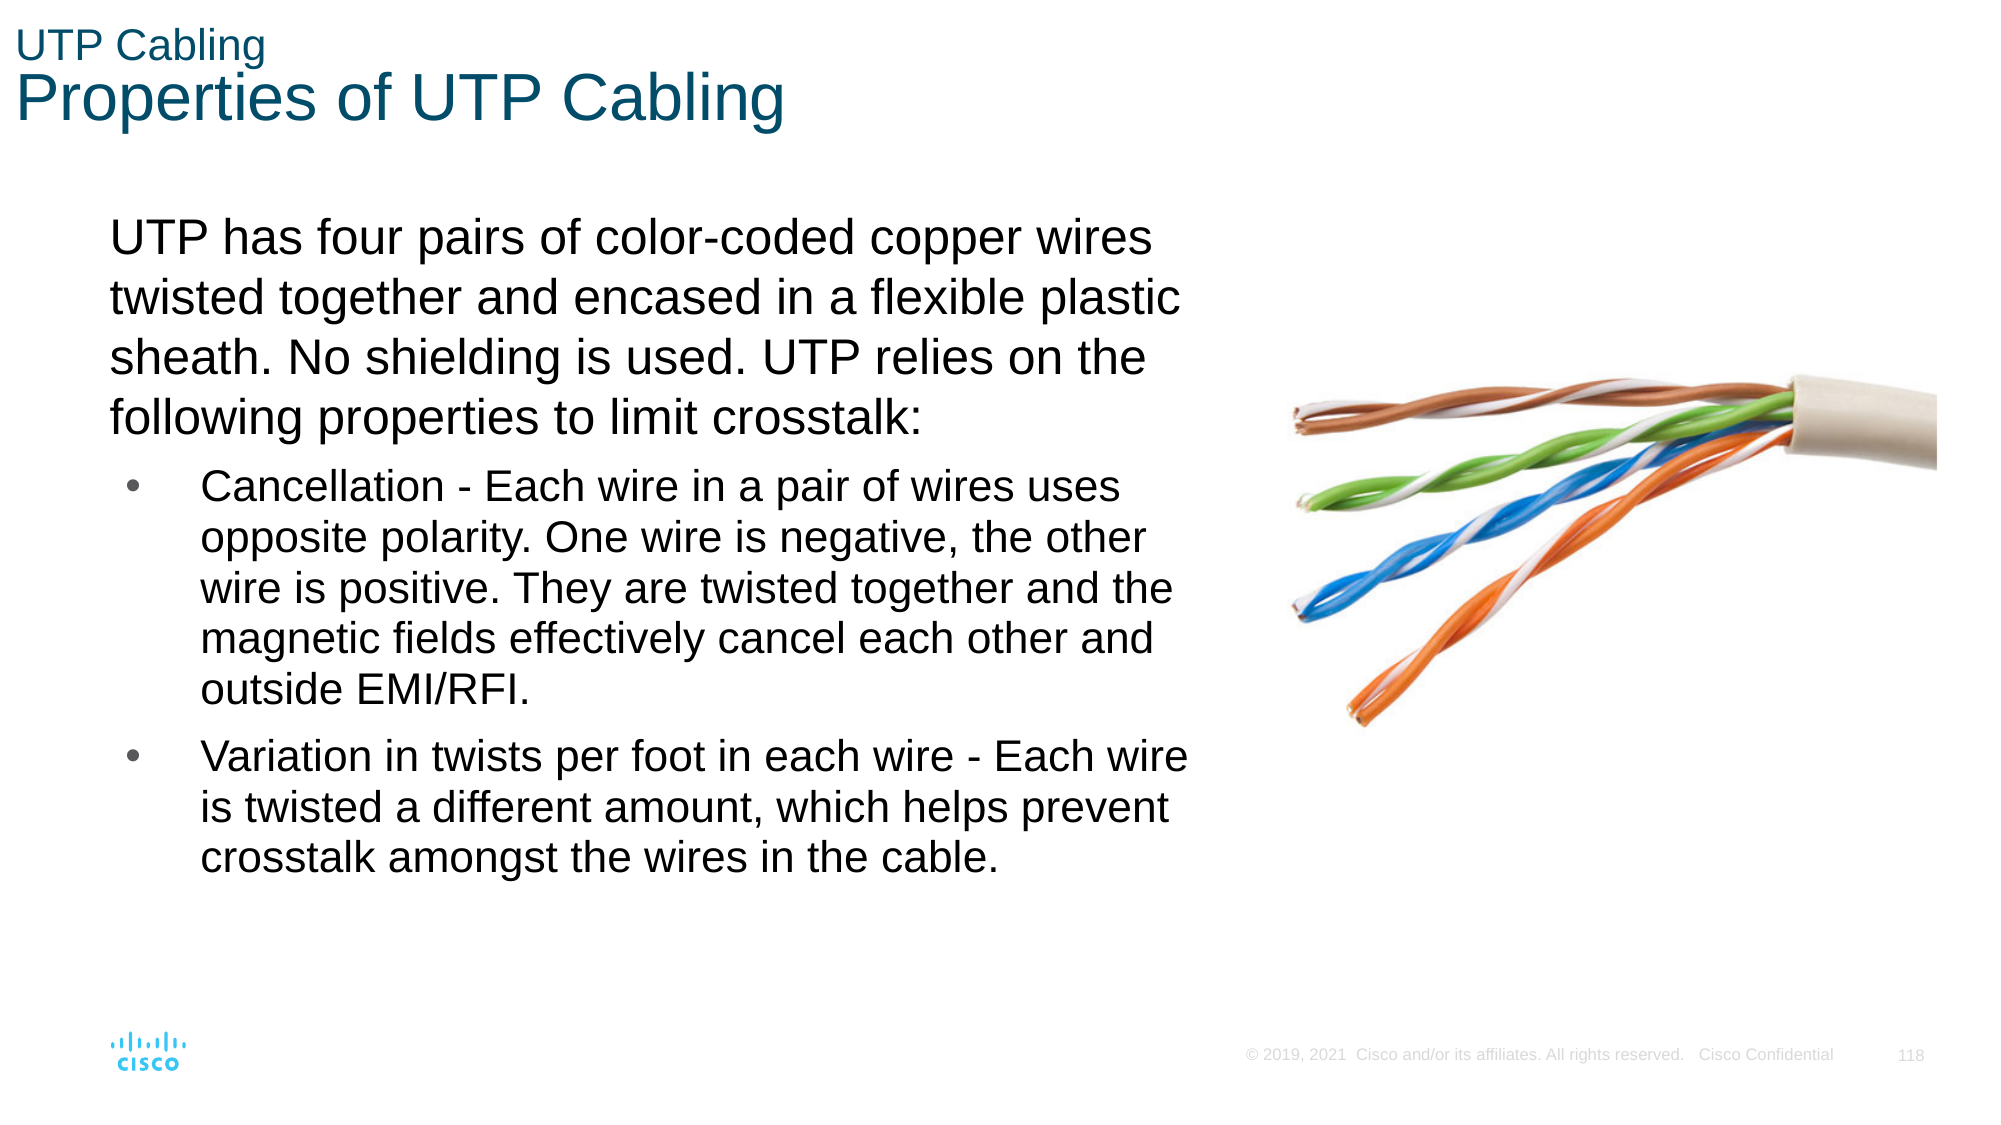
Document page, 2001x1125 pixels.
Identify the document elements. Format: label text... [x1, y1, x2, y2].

picture [1232, 331, 1974, 738]
list UTP has four pairs of color-coded copper wires twisted together and encased in a flexible plastic sheath. No shielding is used. UTP relies on the following properties to limit crosstalk: Cancellation - Each wire in a pair of wires uses opposite polarity. One wire is negative, the other wire is positive. They are twisted together and the magnetic fields effectively cancel each other and outside EMI/RFI. Variation in twists per foot in each wire - Each wire is twisted a different amount, which helps prevent crosstalk amongst the wires in the cable. [94, 197, 1233, 965]
title UTP Cabling Properties of UTP Cabling [0, 0, 1826, 161]
